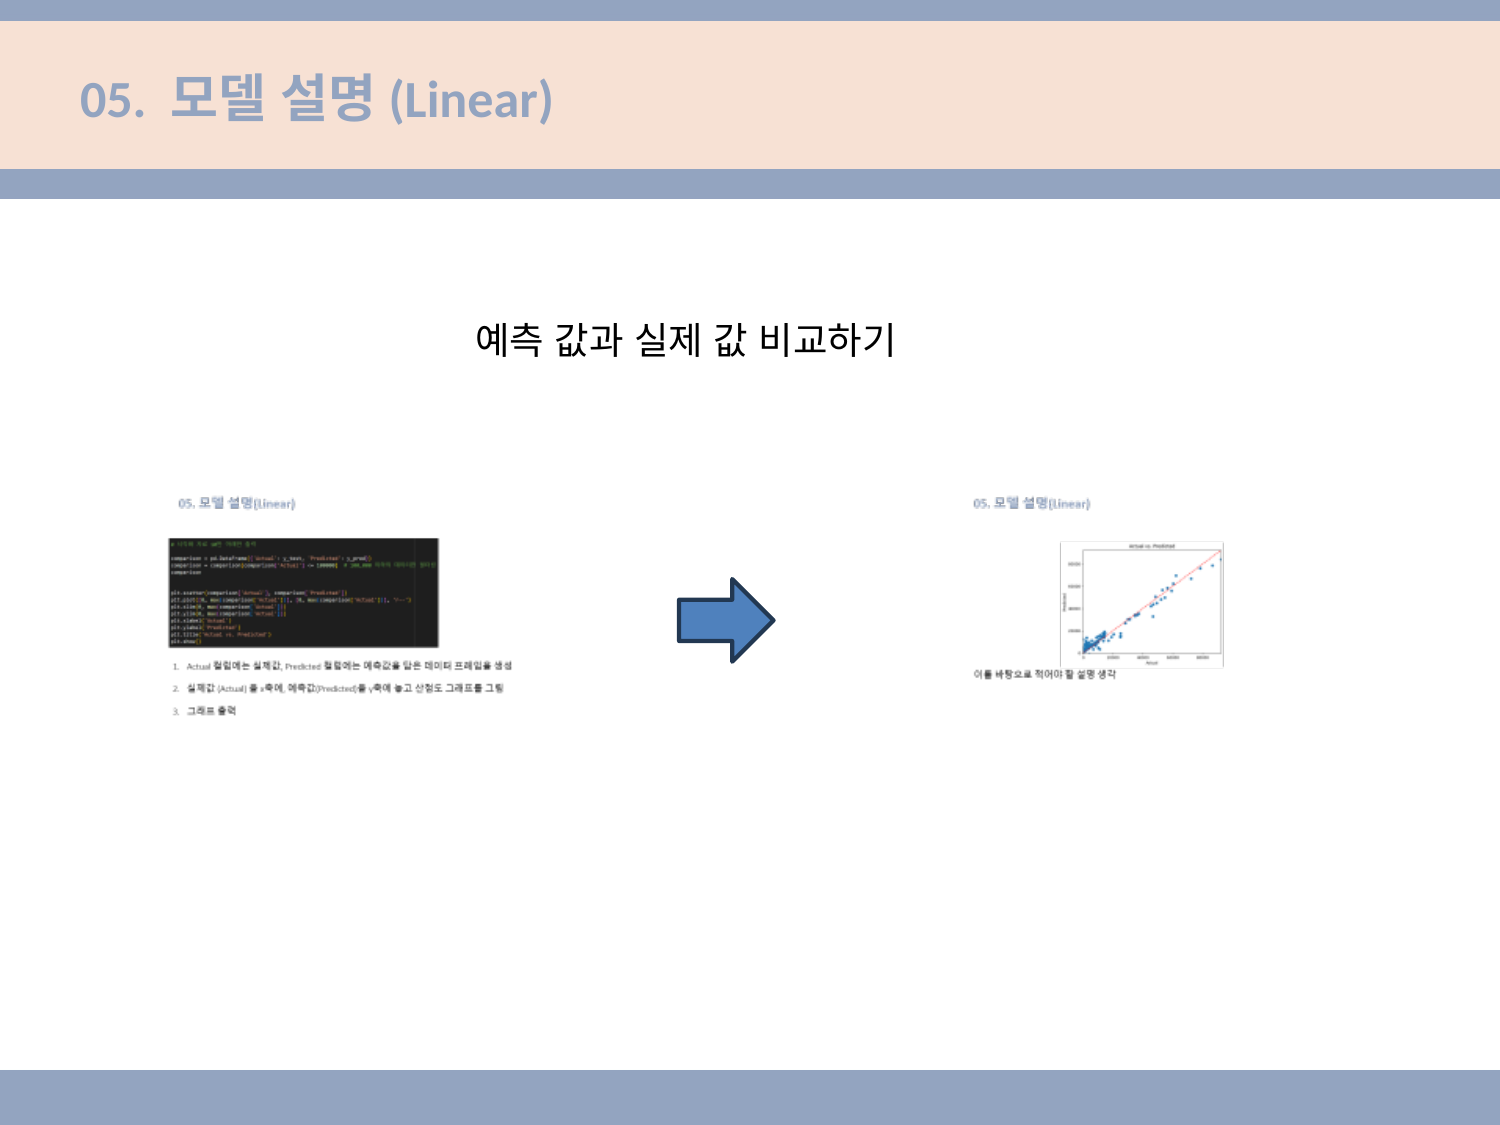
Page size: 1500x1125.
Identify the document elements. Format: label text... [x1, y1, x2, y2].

text_box [676, 577, 776, 664]
text_box 예측 값과 실제 값 비교하기 [460, 309, 1040, 370]
picture [0, 0, 1500, 1125]
title 05. 모델 설명(Linear) [64, 30, 1322, 162]
